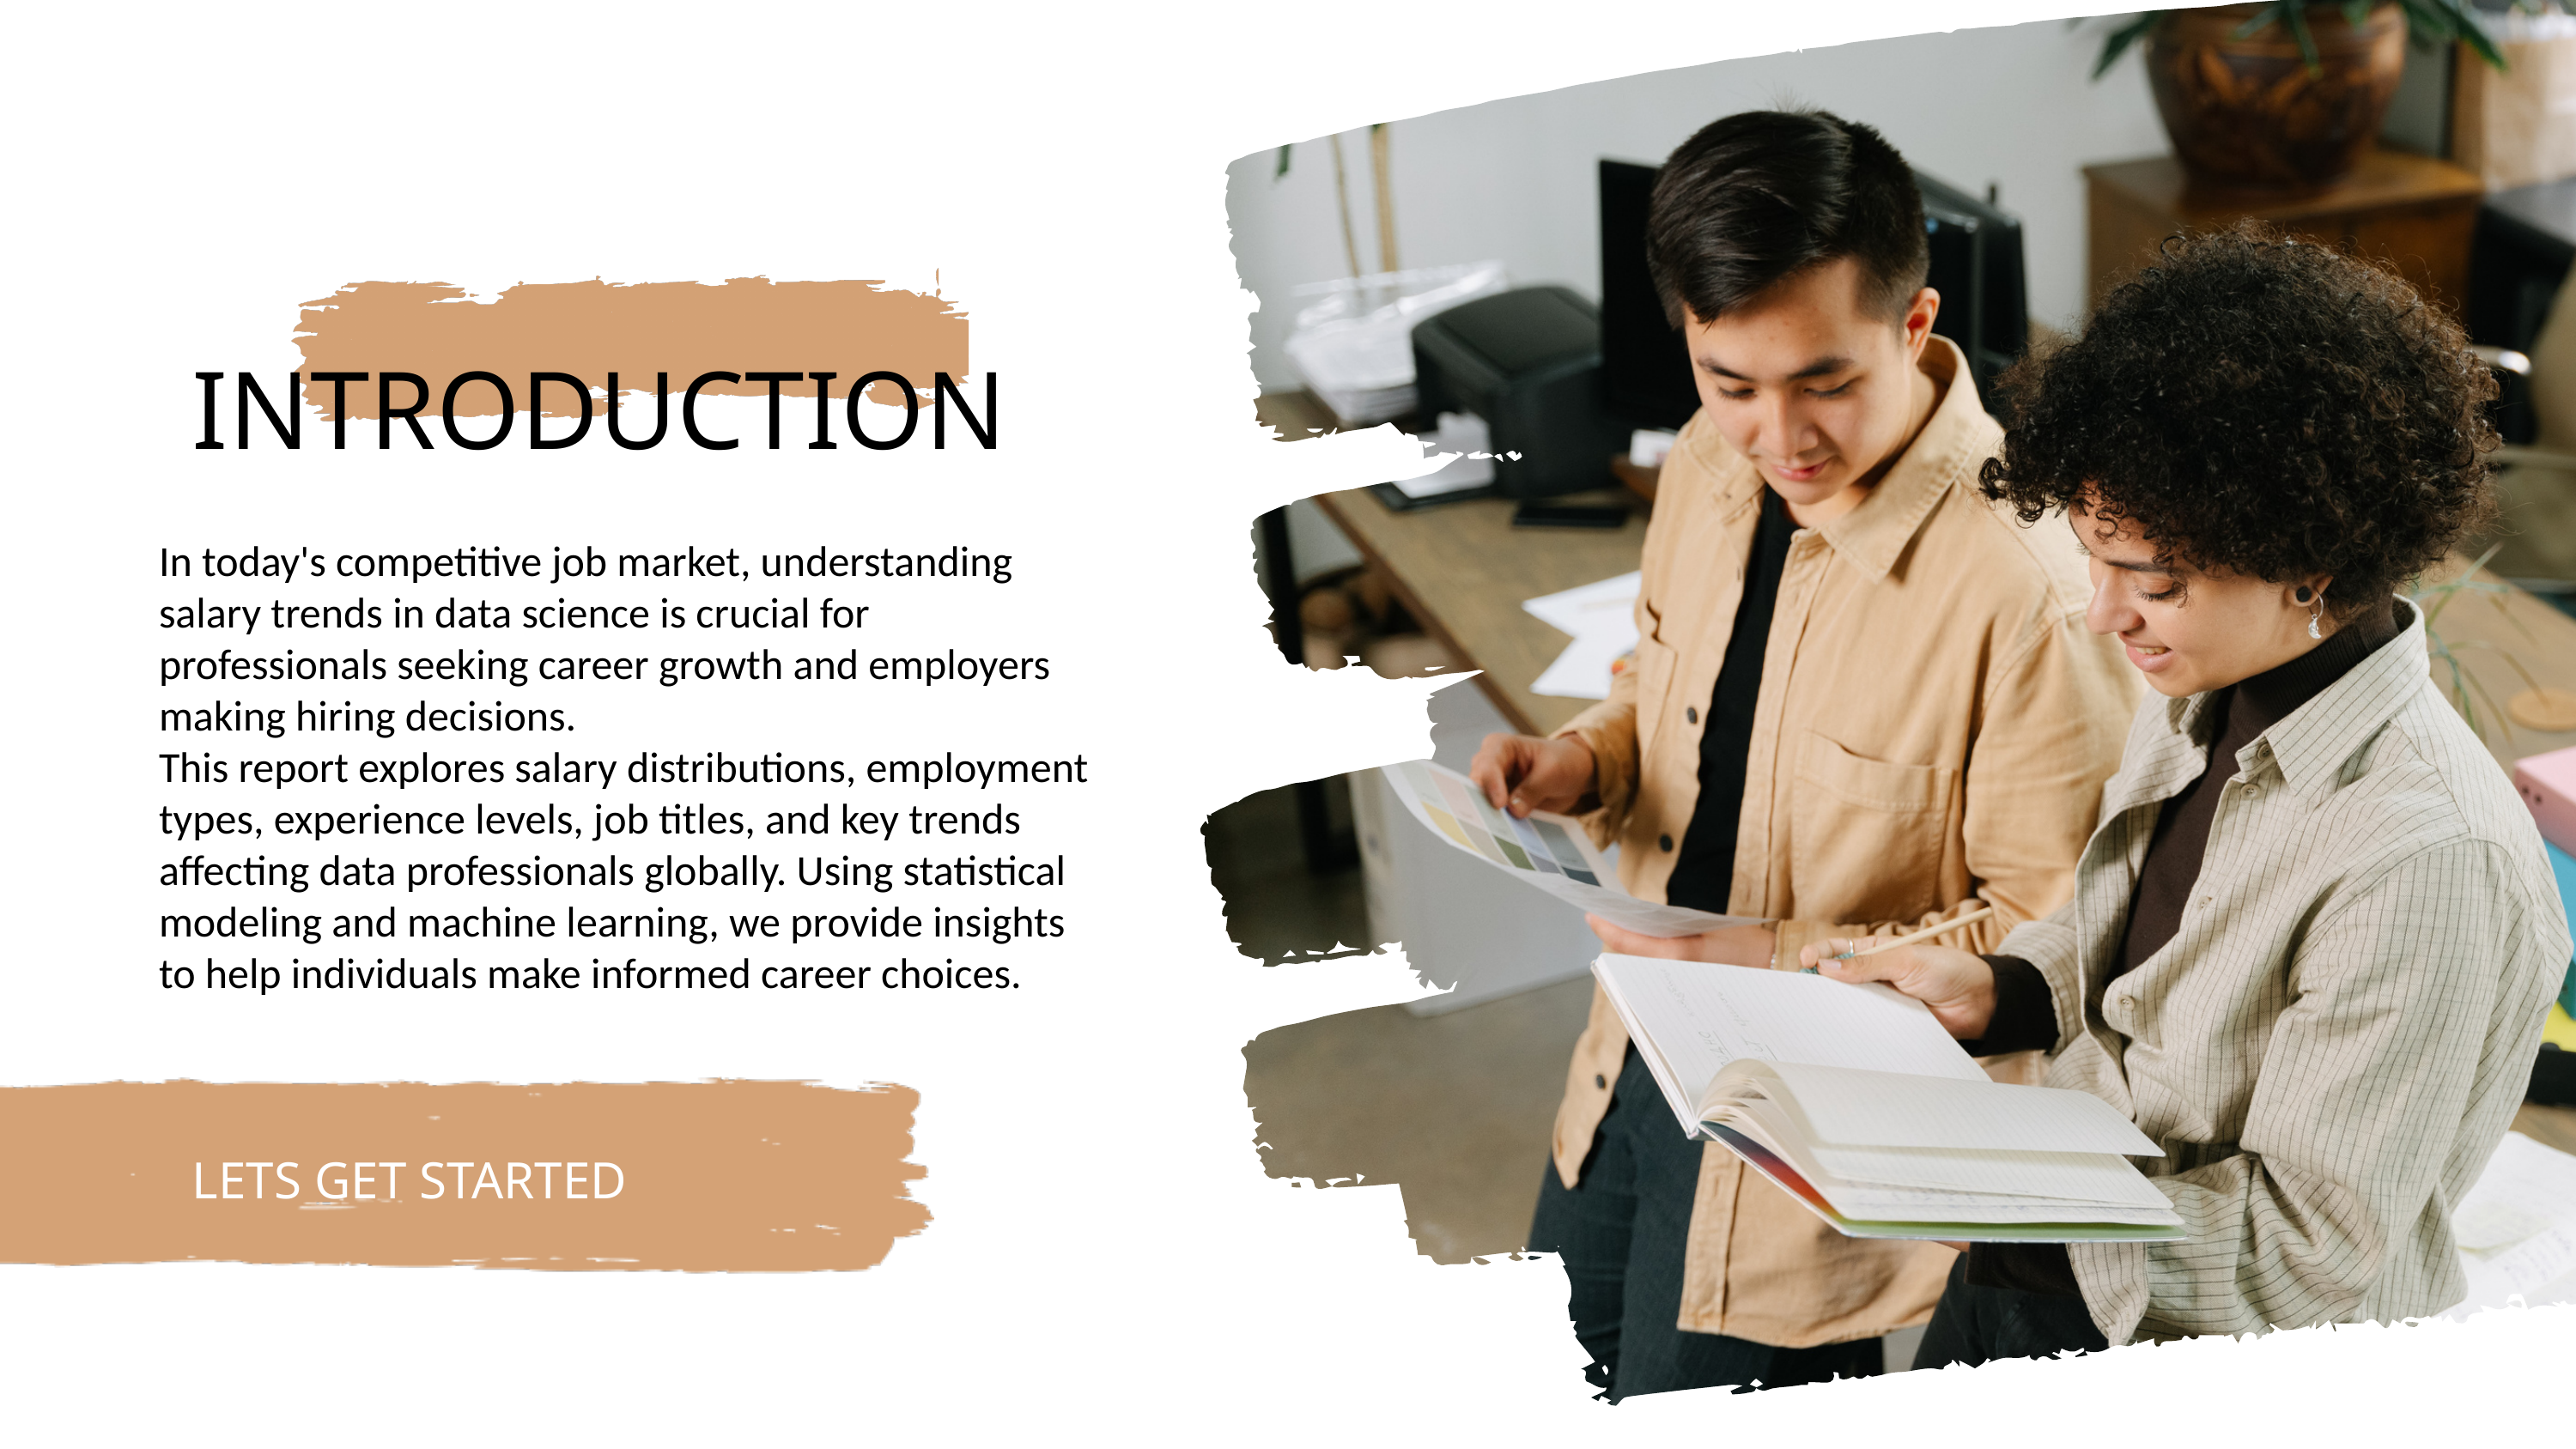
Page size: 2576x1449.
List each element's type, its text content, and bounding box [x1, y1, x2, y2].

text_box In today's competitive job market, understanding salary trends in data science is crucial for professionals seeking career growth and employers making hiring decisions. This report explores salary distributions, employment types, experience levels, job titles, and key trends affecting data professionals globally. Using statistical modeling and machine learning, we provide insights to help individuals make informed career choices. [159, 533, 1100, 997]
text_box [0, 1076, 934, 1276]
text_box LETS GET STARTED [192, 1137, 729, 1209]
text_box INTRODUCTION [191, 350, 1182, 471]
text_box [289, 268, 969, 350]
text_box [1202, 0, 2576, 1406]
